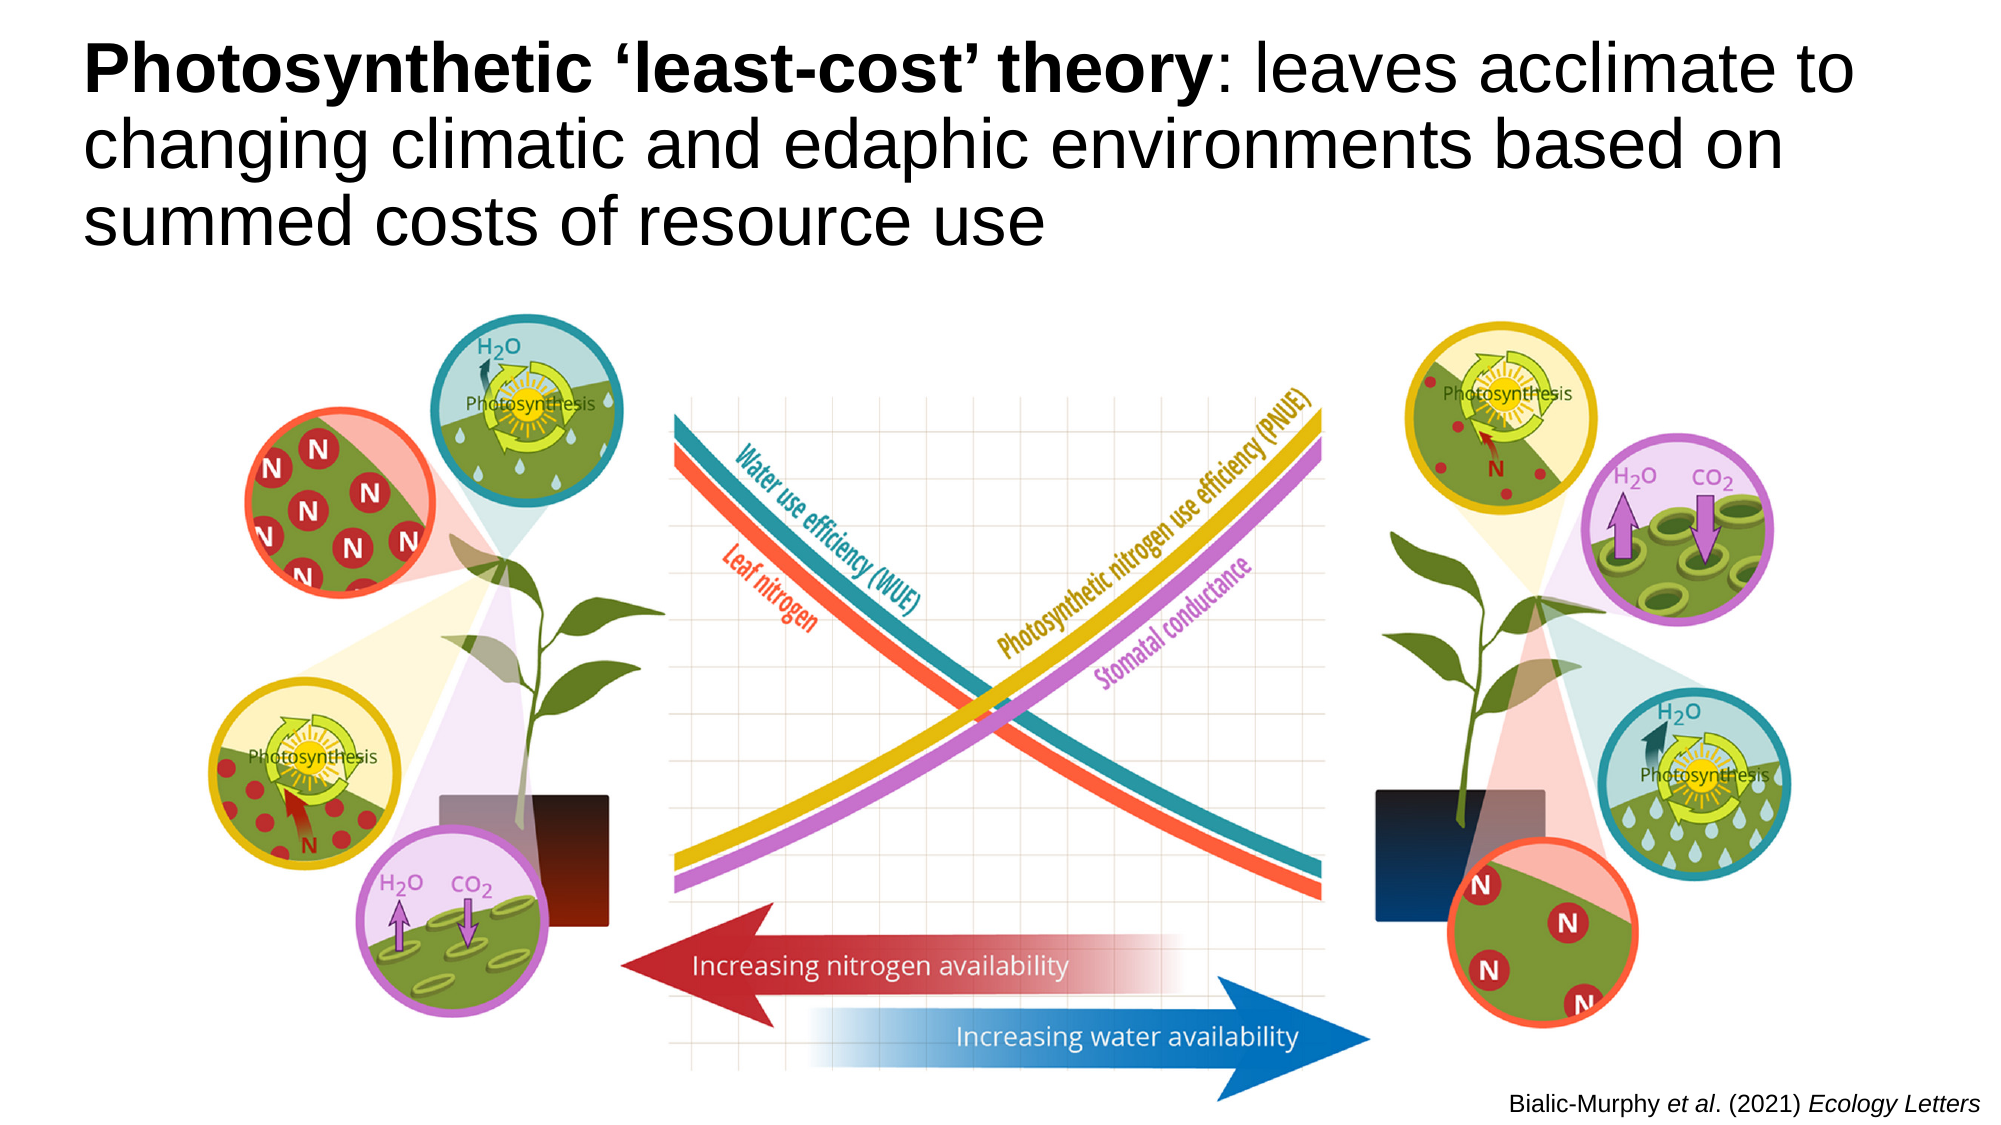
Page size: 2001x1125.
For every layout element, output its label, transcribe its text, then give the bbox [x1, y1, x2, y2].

text_box Bialic-Murphy et al. (2021) Ecology Letters [1494, 1080, 1997, 1125]
title Photosynthetic ‘least-cost’ theory: leaves acclimate to changing climatic and edaphic environments based on summed costs of resource use [68, 21, 1932, 271]
picture [206, 312, 1794, 1104]
